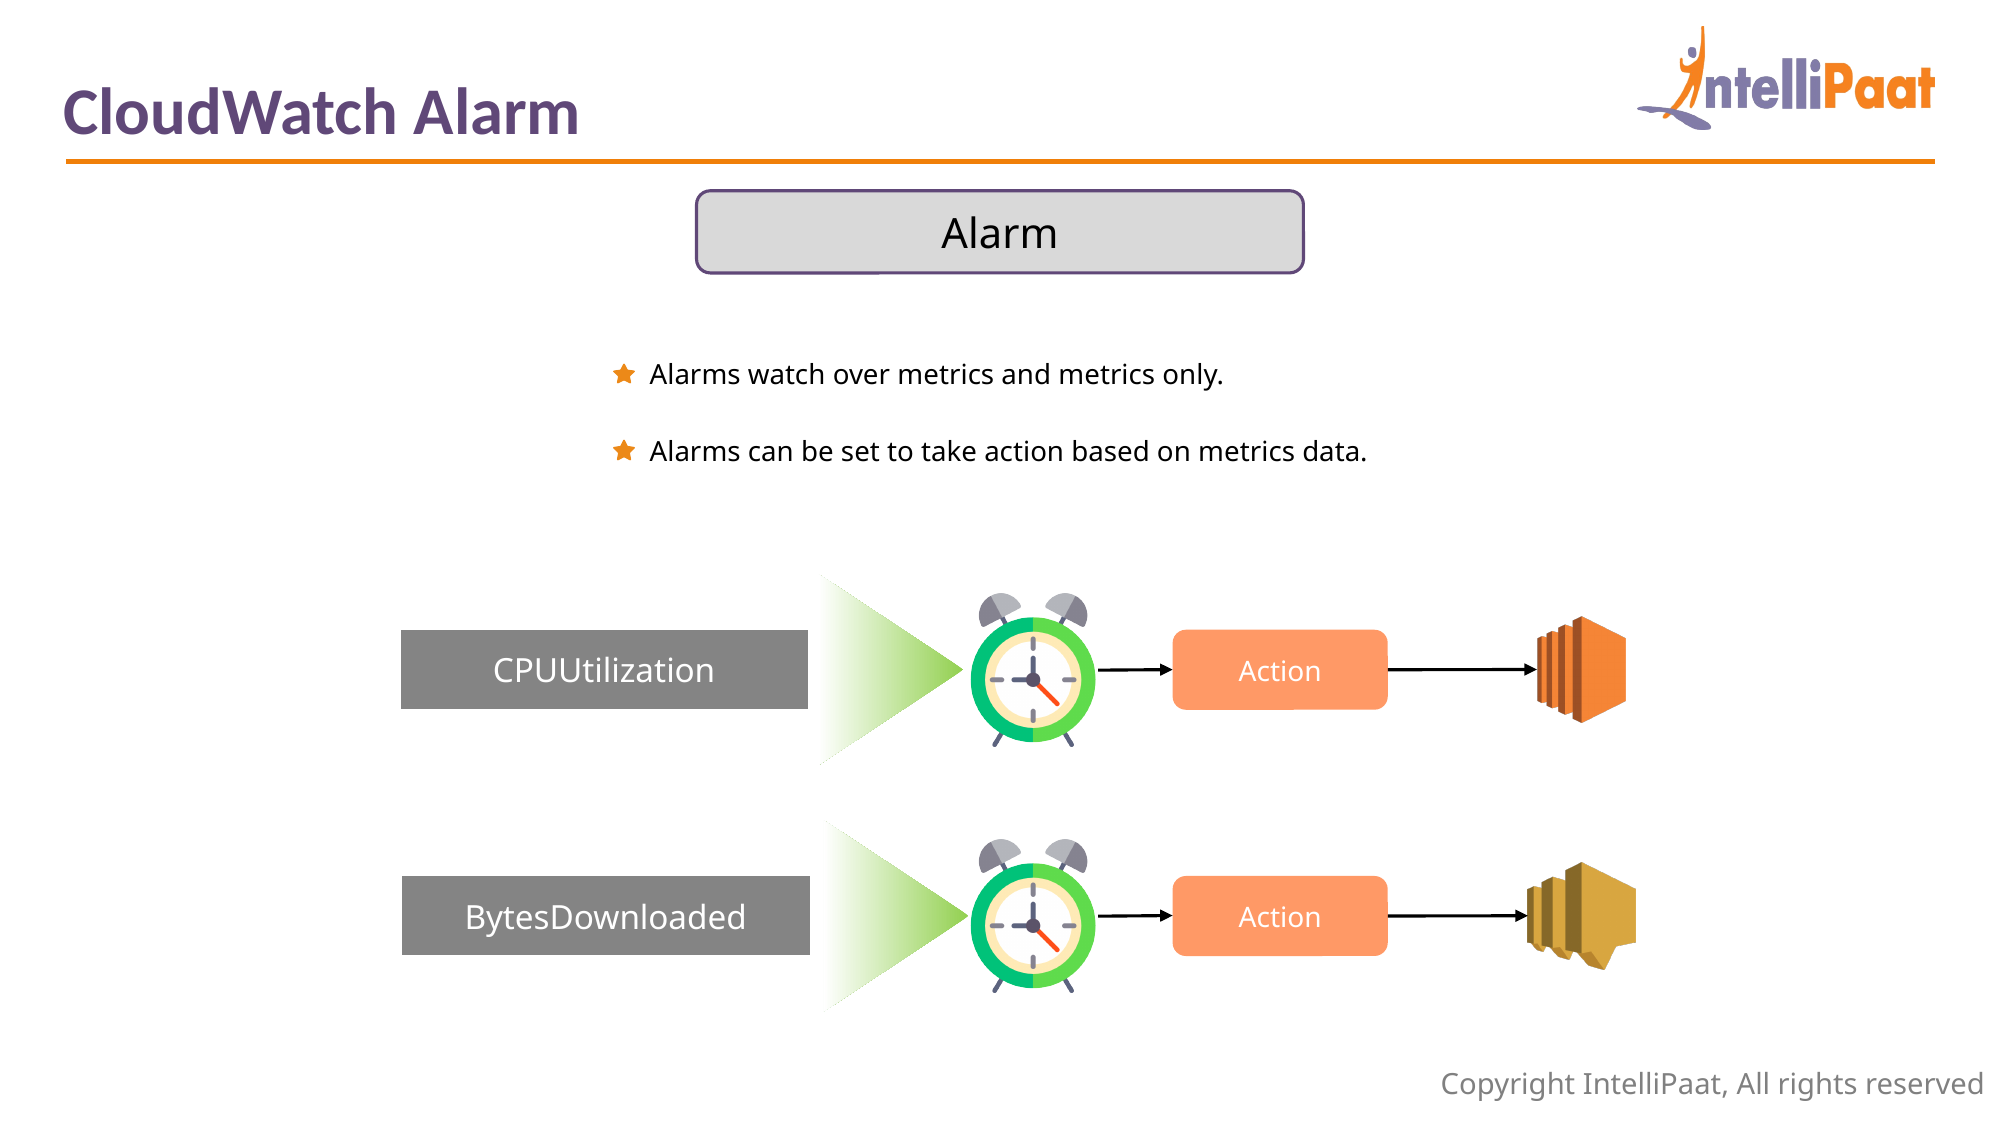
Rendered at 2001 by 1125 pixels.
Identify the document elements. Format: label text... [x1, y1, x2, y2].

picture [613, 439, 635, 461]
picture [1637, 26, 1935, 130]
text_box CloudWatch Alarm [48, 60, 644, 156]
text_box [400, 573, 1636, 1012]
picture [613, 363, 635, 384]
text_box Alarm [695, 189, 1305, 274]
